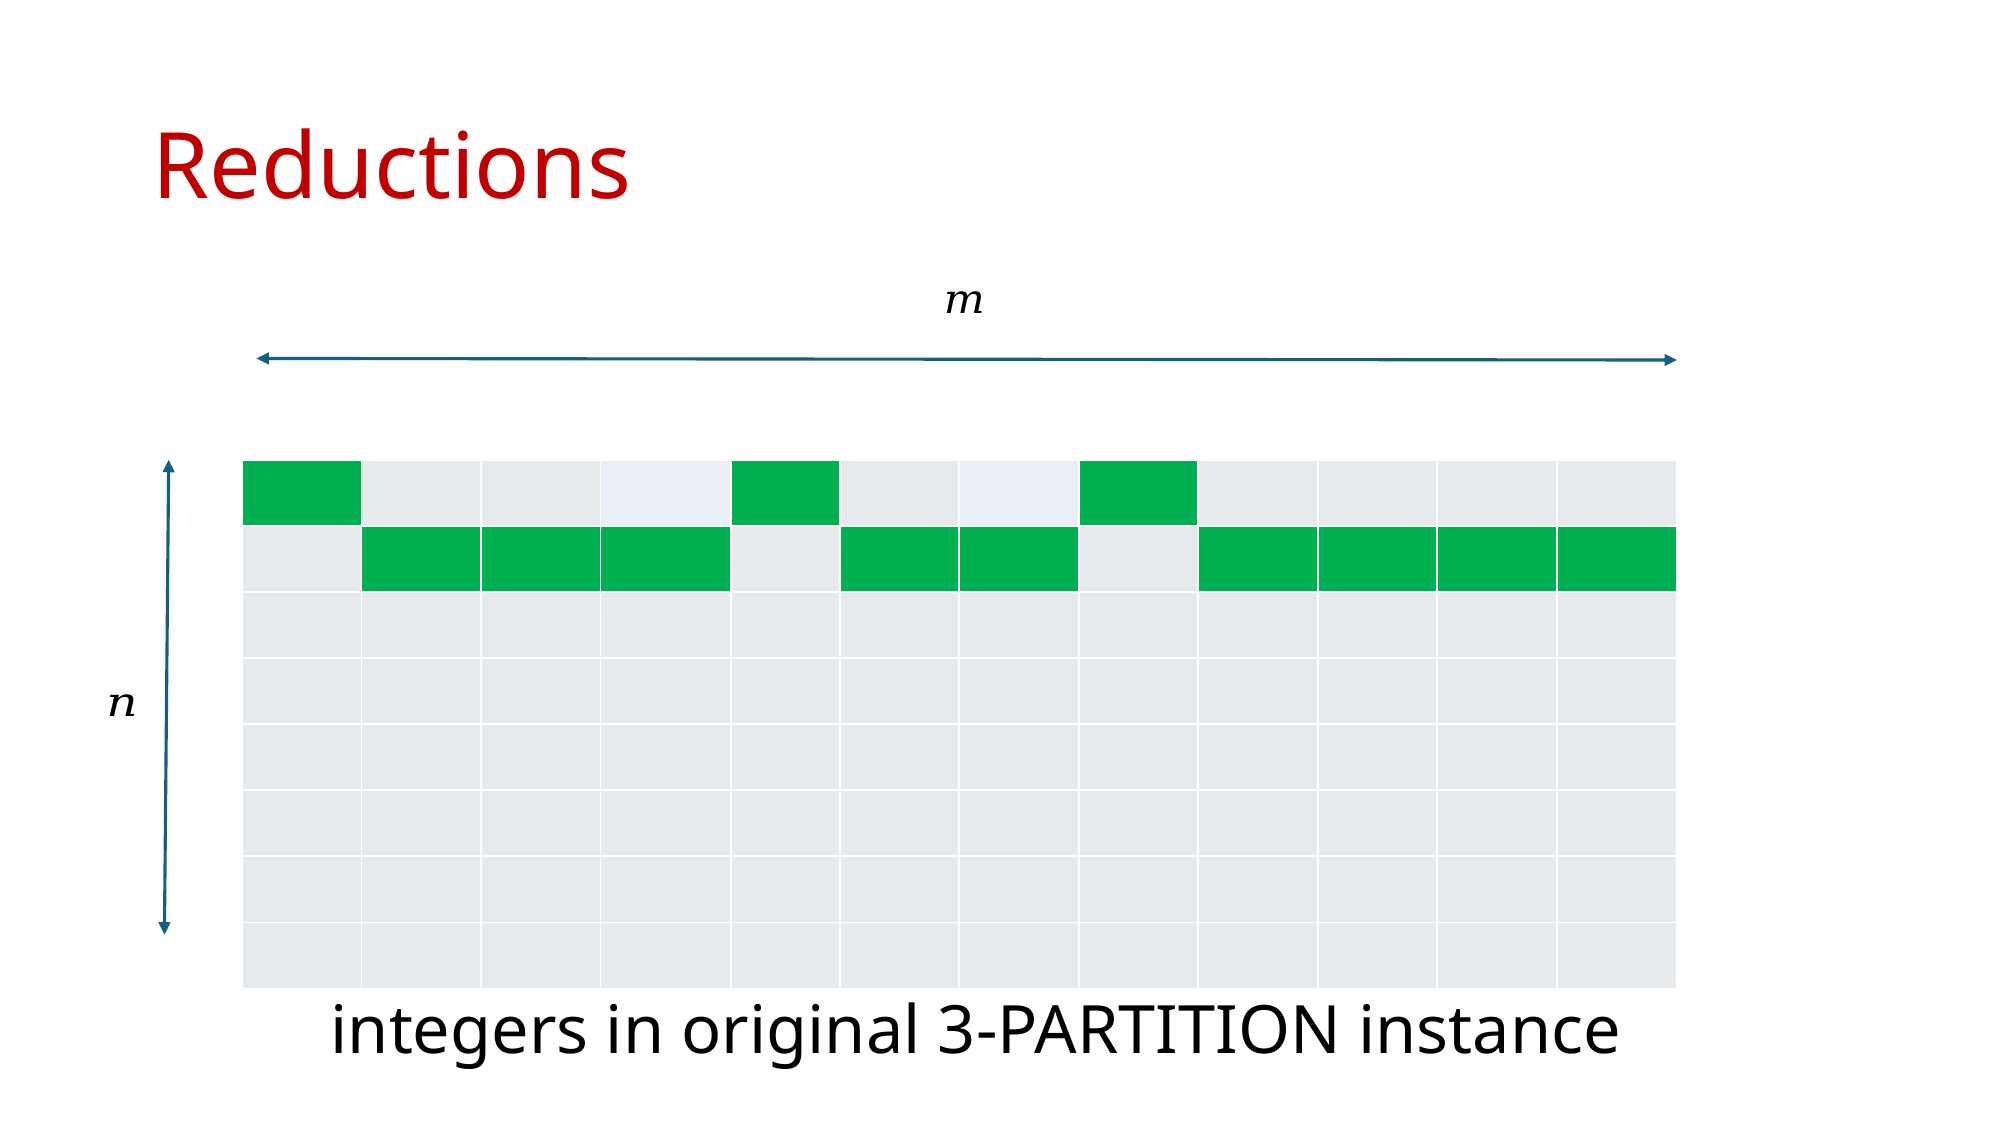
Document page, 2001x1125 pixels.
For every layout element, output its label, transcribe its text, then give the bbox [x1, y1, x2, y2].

table_cell [732, 593, 839, 657]
table_cell [1319, 725, 1436, 789]
table_cell [243, 659, 361, 723]
table_cell [243, 527, 361, 591]
table_cell [1319, 857, 1436, 922]
table_cell [1319, 923, 1436, 988]
table_cell [841, 923, 958, 988]
table_cell [1080, 857, 1197, 922]
table_cell [243, 593, 361, 657]
table_cell [1438, 593, 1556, 657]
table_cell [1199, 527, 1317, 591]
table_cell [1080, 923, 1197, 988]
table_cell [1080, 593, 1197, 657]
table_header [1199, 461, 1317, 525]
table_cell [960, 857, 1078, 922]
table_cell [482, 923, 600, 988]
table_cell [841, 527, 958, 591]
table_header [841, 461, 958, 525]
table_cell [362, 791, 480, 855]
table_header [243, 461, 361, 525]
table_cell [243, 923, 361, 988]
table_cell [1558, 725, 1676, 789]
table_cell [362, 527, 480, 591]
table_cell [1558, 593, 1676, 657]
table_cell [601, 791, 730, 855]
table_cell [1438, 527, 1556, 591]
table_header [1558, 461, 1676, 525]
table_cell [732, 725, 839, 789]
table_cell [1199, 593, 1317, 657]
table_cell [482, 857, 600, 922]
table_header [1438, 461, 1556, 525]
table_cell [1438, 923, 1556, 988]
table_cell [960, 923, 1078, 988]
table_cell [841, 659, 958, 723]
table_cell [1319, 593, 1436, 657]
table_cell [732, 923, 839, 988]
table_cell [1080, 791, 1197, 855]
table_cell [482, 659, 600, 723]
table_cell [1438, 725, 1556, 789]
table_cell [601, 593, 730, 657]
table_header [732, 461, 839, 525]
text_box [255, 357, 1678, 361]
table_cell [1319, 791, 1436, 855]
table_cell [601, 527, 730, 591]
table_cell [960, 725, 1078, 789]
table_cell [841, 791, 958, 855]
table_cell [362, 593, 480, 657]
table_cell [1438, 659, 1556, 723]
table_cell [732, 659, 839, 723]
table_cell [243, 857, 361, 922]
table_cell [1080, 527, 1197, 591]
table_cell [1199, 791, 1317, 855]
table_cell [482, 791, 600, 855]
table_header [1319, 461, 1436, 525]
table_cell [1438, 857, 1556, 922]
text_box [163, 459, 170, 936]
table_header [482, 461, 600, 525]
table_header [1080, 461, 1197, 525]
table_cell [482, 725, 600, 789]
table_cell [601, 659, 730, 723]
table_cell [1319, 527, 1436, 591]
table_cell [1080, 725, 1197, 789]
table_cell [362, 659, 480, 723]
table_cell [1199, 923, 1317, 988]
table_cell [1199, 857, 1317, 922]
table_cell [1319, 659, 1436, 723]
table_cell [362, 725, 480, 789]
table_header [362, 461, 480, 525]
table_header [960, 461, 1078, 525]
table_cell [601, 857, 730, 922]
table_cell [841, 857, 958, 922]
table_cell [243, 725, 361, 789]
table_cell [1558, 527, 1676, 591]
table_cell [601, 923, 730, 988]
table_cell [1558, 857, 1676, 922]
title Reductions [137, 59, 1863, 278]
table_cell [960, 593, 1078, 657]
table_cell [732, 857, 839, 922]
table_cell [1199, 725, 1317, 789]
table_cell [362, 923, 480, 988]
table_cell [243, 791, 361, 855]
table_cell [732, 791, 839, 855]
table_header [601, 461, 730, 525]
table_cell [482, 593, 600, 657]
table_cell [362, 857, 480, 922]
table_cell [841, 593, 958, 657]
table_cell [841, 725, 958, 789]
table_cell [1438, 791, 1556, 855]
table_cell [482, 527, 600, 591]
table_cell [732, 527, 839, 591]
table_cell [1558, 923, 1676, 988]
table_cell [601, 725, 730, 789]
table_cell [1558, 791, 1676, 855]
table_cell [960, 527, 1078, 591]
table_cell [1199, 659, 1317, 723]
table_cell [1080, 659, 1197, 723]
table_cell [1558, 659, 1676, 723]
table_cell [960, 791, 1078, 855]
table_cell [960, 659, 1078, 723]
